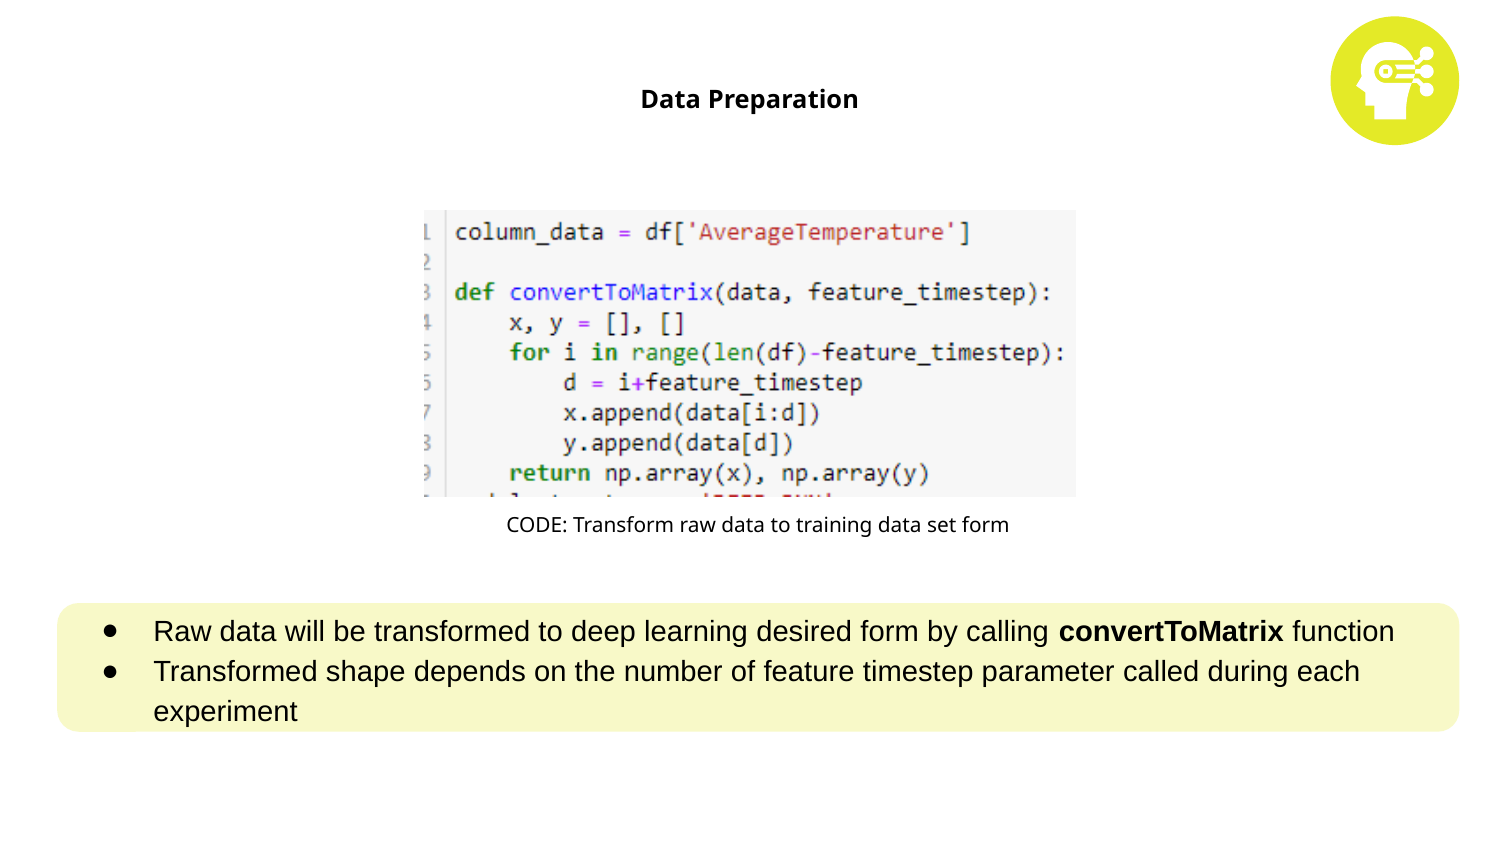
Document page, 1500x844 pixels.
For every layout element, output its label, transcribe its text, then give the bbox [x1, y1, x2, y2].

text_box Raw data will be transformed to deep learning desired form by calling convertToMatrix function Transformed shape depends on the number of feature timestep parameter called during each experiment [57, 603, 1460, 732]
title Data Preparation [75, 67, 1325, 129]
picture [424, 210, 1076, 497]
text_box CODE: Transform raw data to training data set form [432, 503, 1084, 544]
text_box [1330, 16, 1460, 146]
